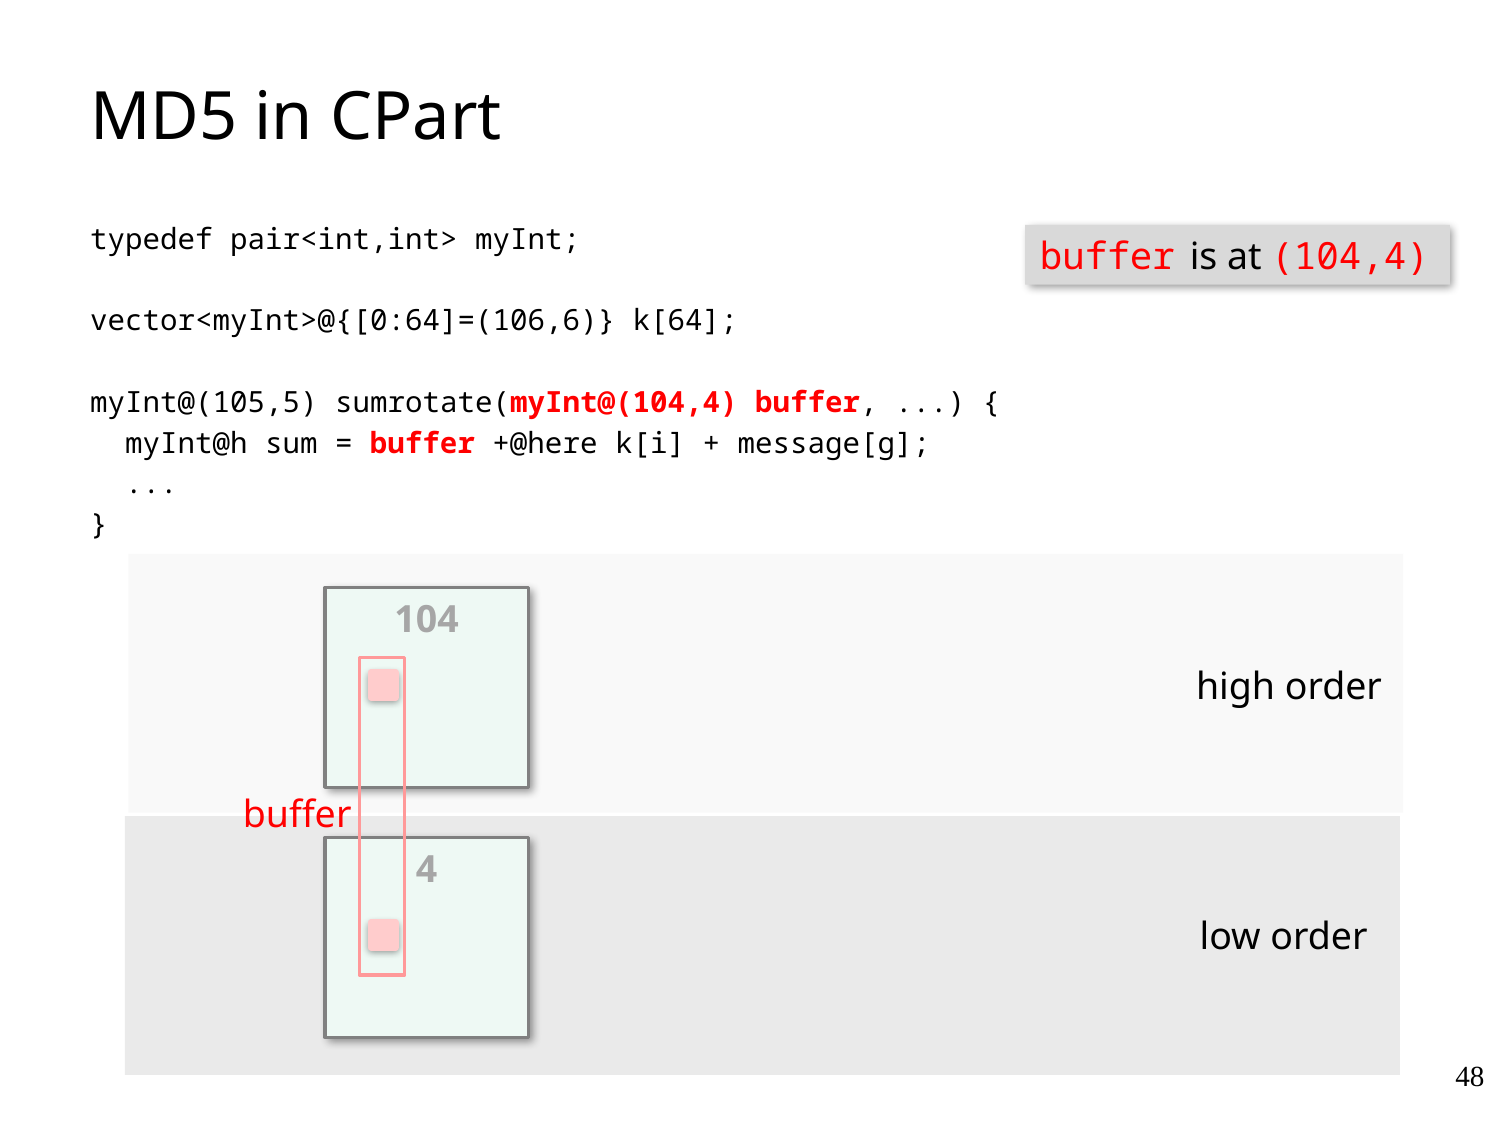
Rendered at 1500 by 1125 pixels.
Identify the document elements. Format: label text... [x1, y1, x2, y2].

text_box high order [1181, 654, 1398, 715]
text_box low order [1184, 904, 1383, 965]
slide_number 48 [1187, 1049, 1500, 1125]
text_box [128, 553, 1404, 813]
list typedef pair<int,int> myInt; vector<myInt>@{[0:64]=(106,6)} k[64]; myInt@(105,5) sumrotate(myInt@(104,4) buffer, ...) { myInt@h sum = buffer +@here k[i] + message[g]; ... } [75, 212, 1438, 488]
text_box [359, 657, 405, 975]
text_box 4 [324, 837, 529, 1038]
title MD5 in CPart [75, 37, 1400, 188]
text_box buffer [228, 782, 367, 843]
text_box buffer is at (104,4) [1025, 224, 1450, 285]
text_box 104 [324, 587, 529, 788]
text_box [124, 816, 1400, 1075]
